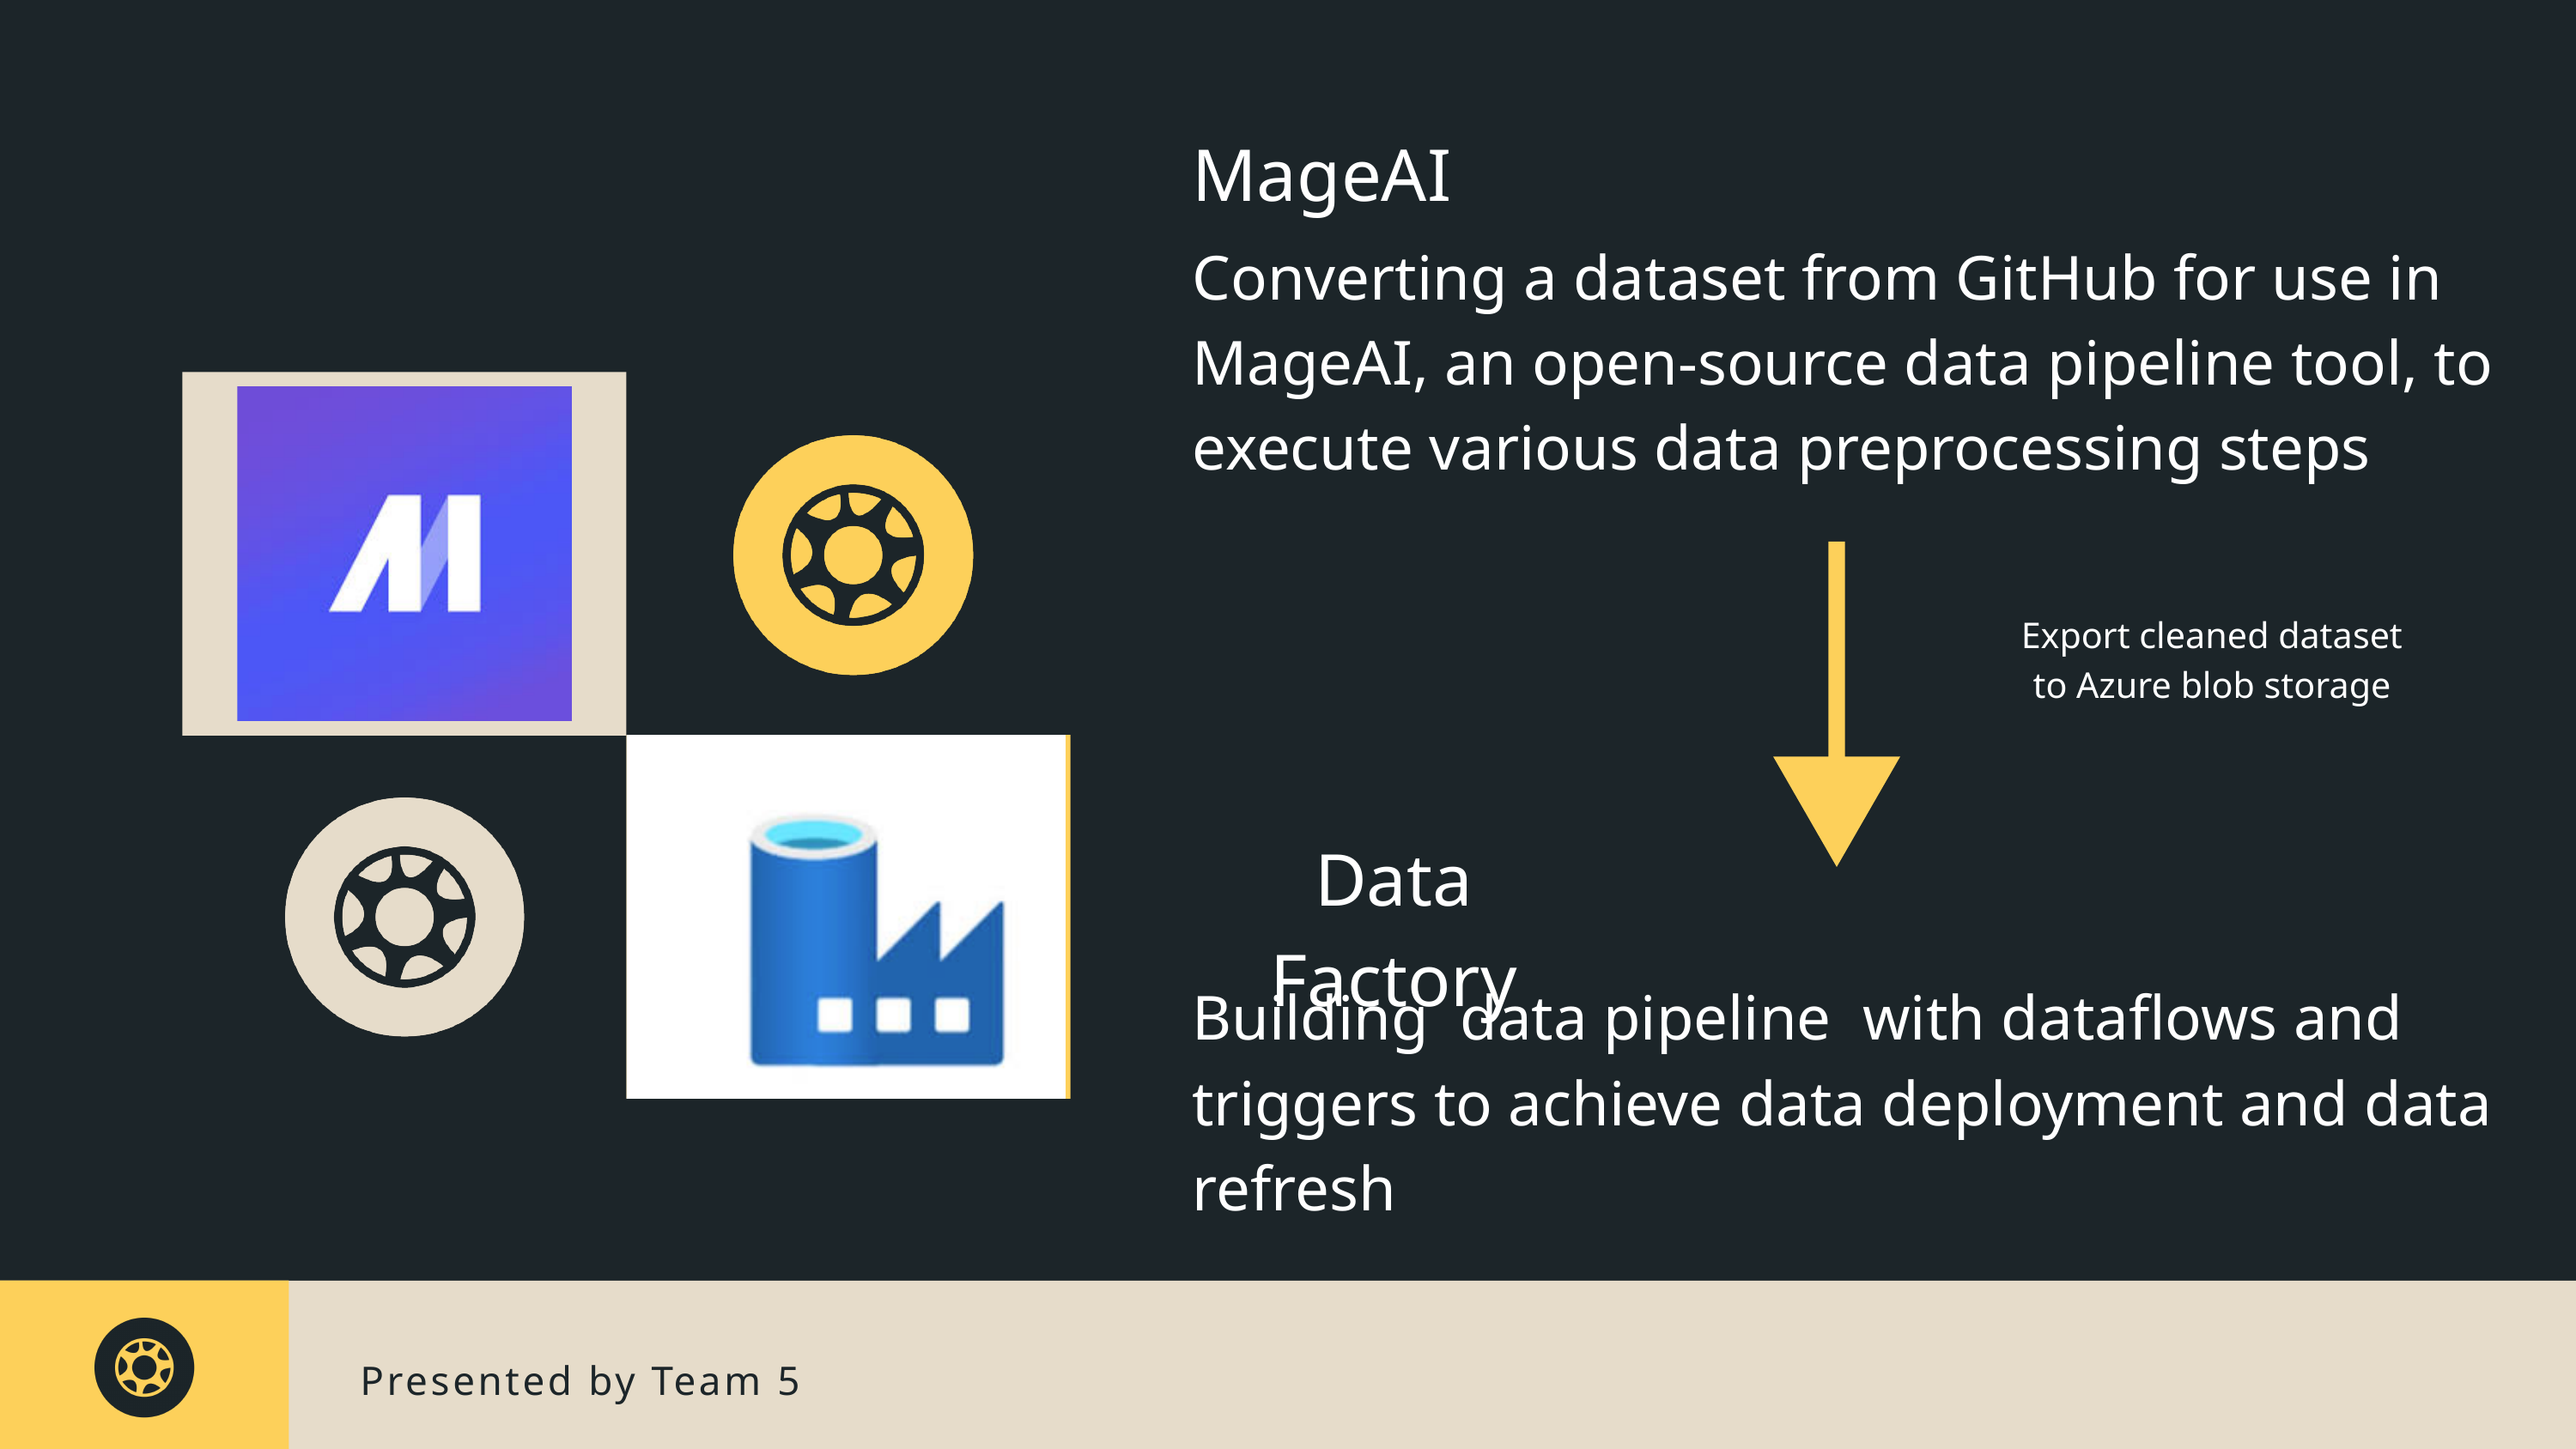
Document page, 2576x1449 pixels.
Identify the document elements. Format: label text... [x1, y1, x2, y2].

text_box [182, 372, 627, 736]
text_box [237, 386, 572, 722]
text_box MageAI [1192, 115, 1637, 215]
text_box Data Factory [1192, 820, 1595, 967]
text_box [698, 400, 1008, 710]
text_box [1066, 735, 1071, 1099]
text_box [250, 762, 559, 1071]
text_box [289, 1280, 2576, 1449]
text_box Presented by Team 5 [360, 1348, 2372, 1404]
text_box [626, 735, 1066, 1099]
text_box Building data pipeline with dataflows and triggers to achieve data deployment and data refresh [1192, 967, 2576, 1223]
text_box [1772, 541, 1901, 868]
text_box Export cleaned dataset to Azure blob storage [1992, 605, 2432, 706]
text_box [0, 1280, 289, 1449]
text_box Converting a dataset from GitHub for use in MageAI, an open-source data pipeline tool, to execute various data preprocessing steps [1192, 227, 2544, 567]
text_box [80, 1303, 209, 1432]
